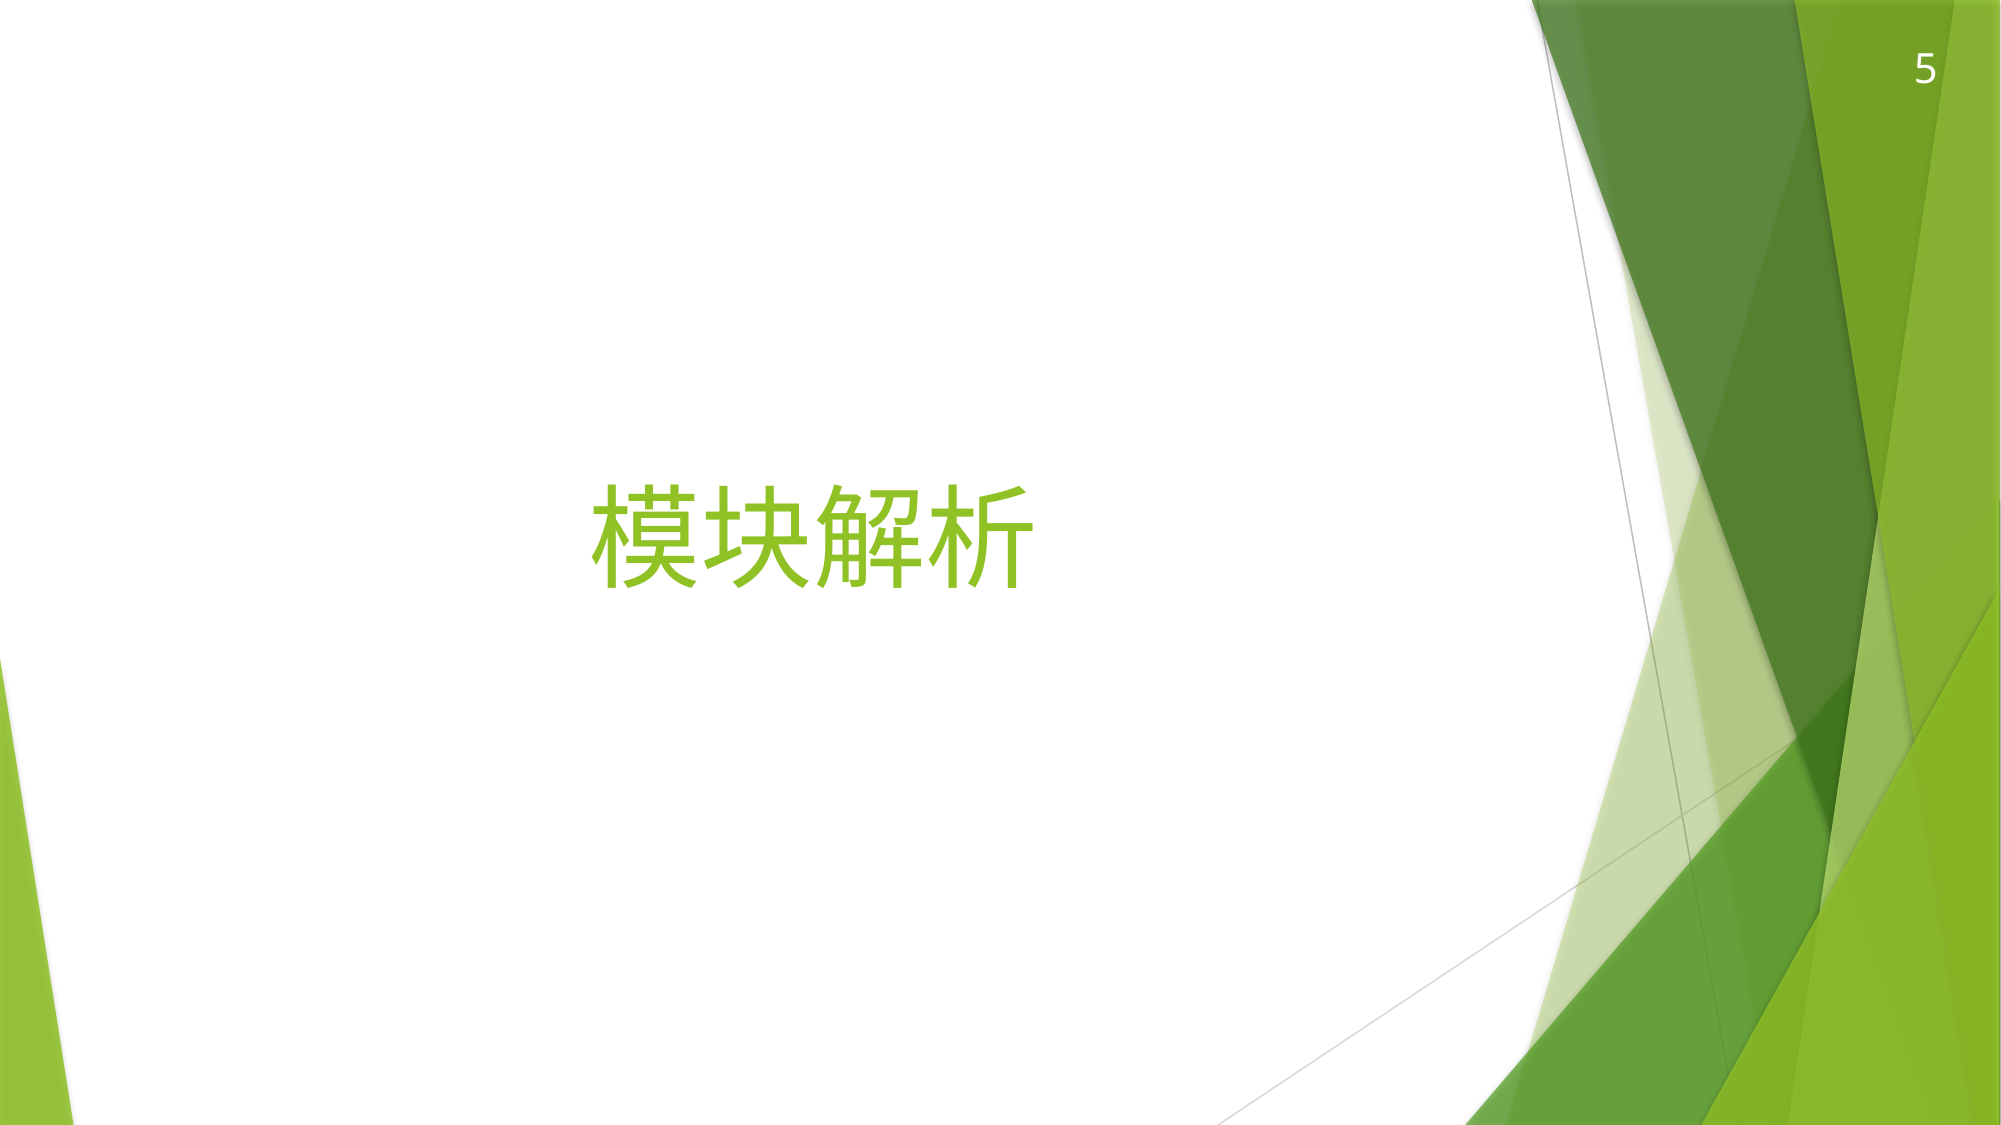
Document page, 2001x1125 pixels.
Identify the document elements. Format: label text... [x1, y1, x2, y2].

slide_number 5 [1762, 40, 1953, 100]
title 模块解析 [108, 255, 1519, 815]
